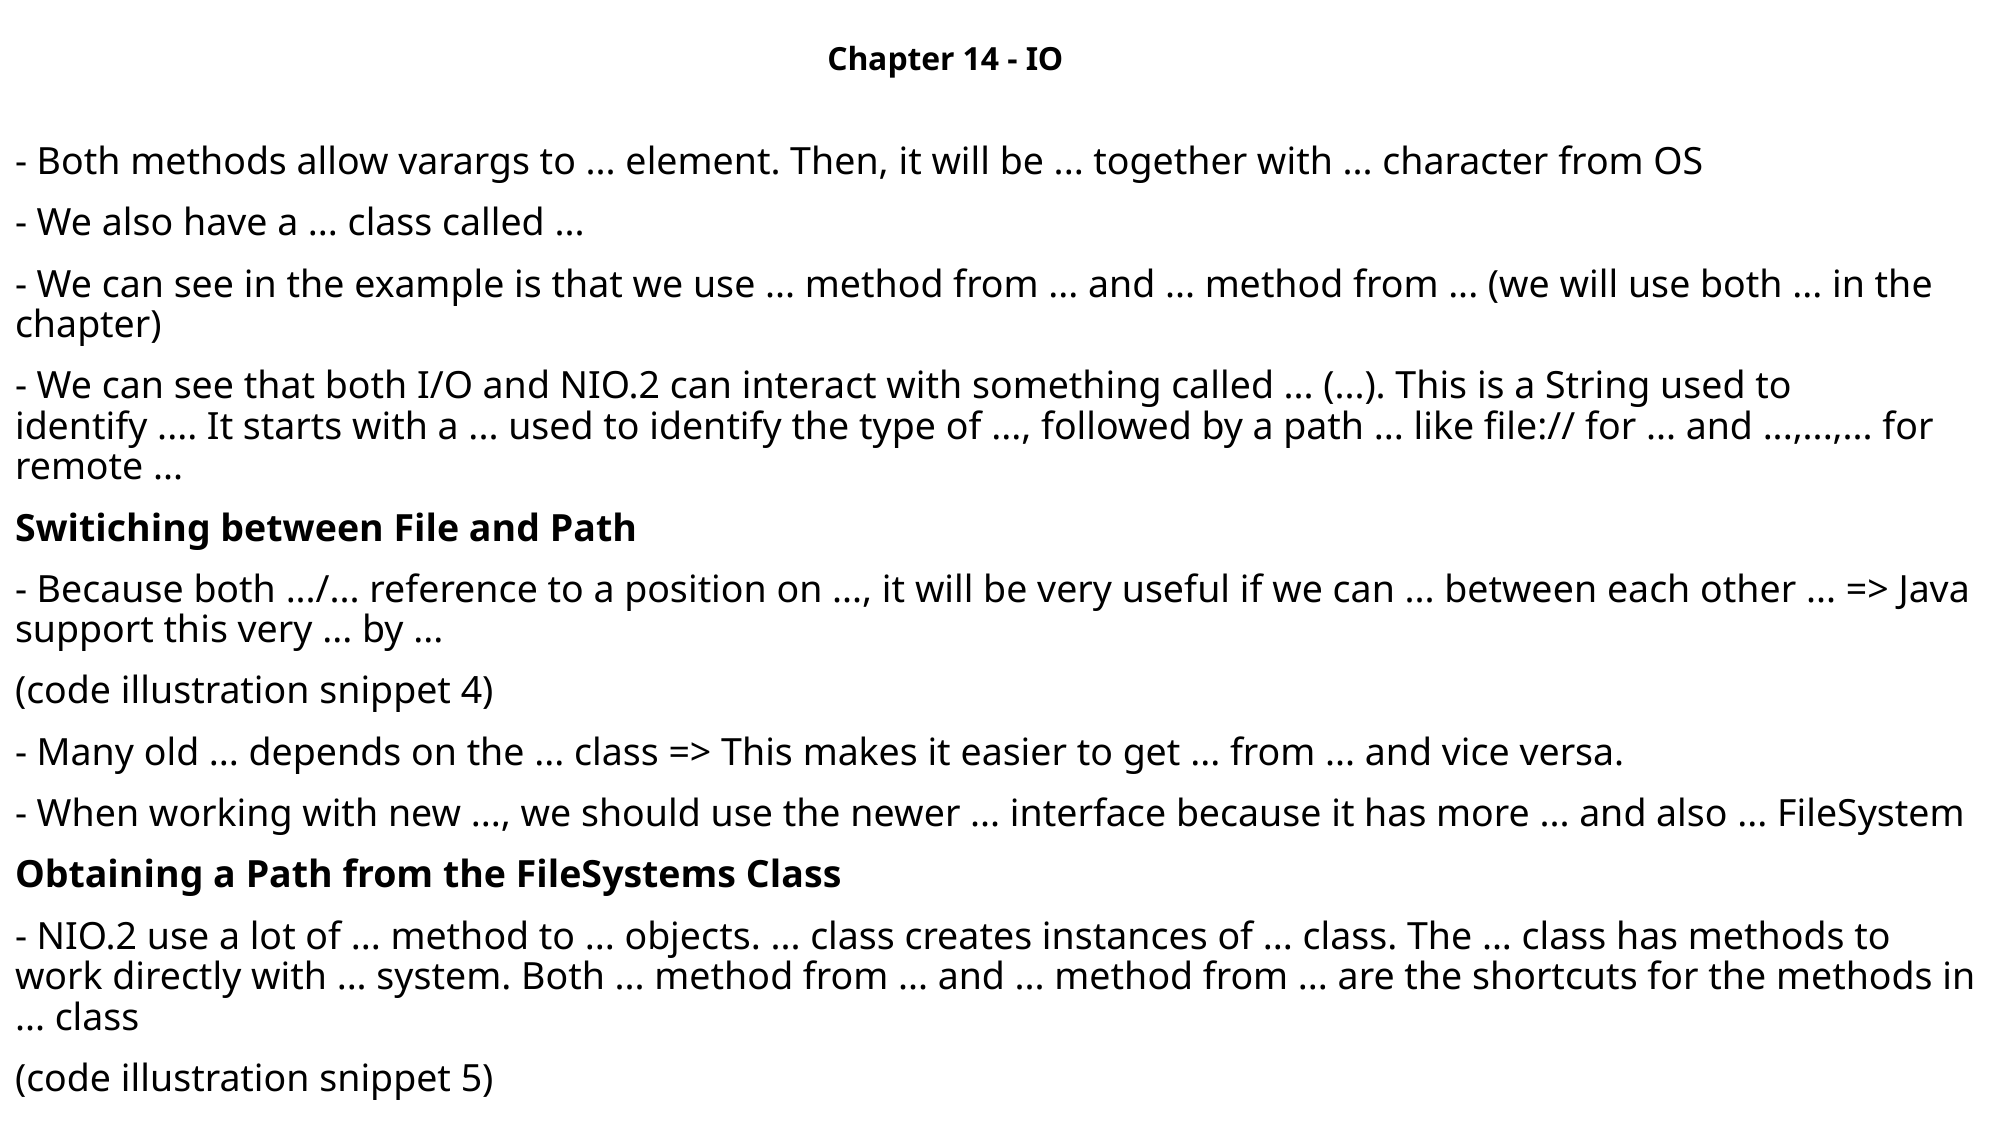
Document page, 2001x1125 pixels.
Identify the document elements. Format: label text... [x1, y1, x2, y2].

text_box - Both methods allow varargs to ... element. Then, it will be ... together with ... character from OS - We also have a ... class called ... - We can see in the example is that we use ... method from ... and ... method from ... (we will use both ... in the chapter) - We can see that both I/O and NIO.2 can interact with something called ... (...). This is a String used to identify .... It starts with a ... used to identify the type of ..., followed by a path ... like file:// for ... and ...,...,... for remote ... Switiching between File and Path - Because both .../... reference to a position on ..., it will be very useful if we can ... between each other ... => Java support this very ... by ... (code illustration snippet 4) - Many old ... depends on the ... class => This makes it easier to get ... from ... and vice versa. - When working with new ..., we should use the newer ... interface because it has more ... and also ... FileSystem Obtaining a Path from the FileSystems Class - NIO.2 use a lot of ... method to ... objects. ... class creates instances of ... class. The ... class has methods to work directly with ... system. Both ... method from ... and ... method from ... are the shortcuts for the methods in ... class (code illustration snippet 5) [0, 134, 2000, 1125]
subtitle Chapter 14 - IO [24, 35, 1866, 86]
